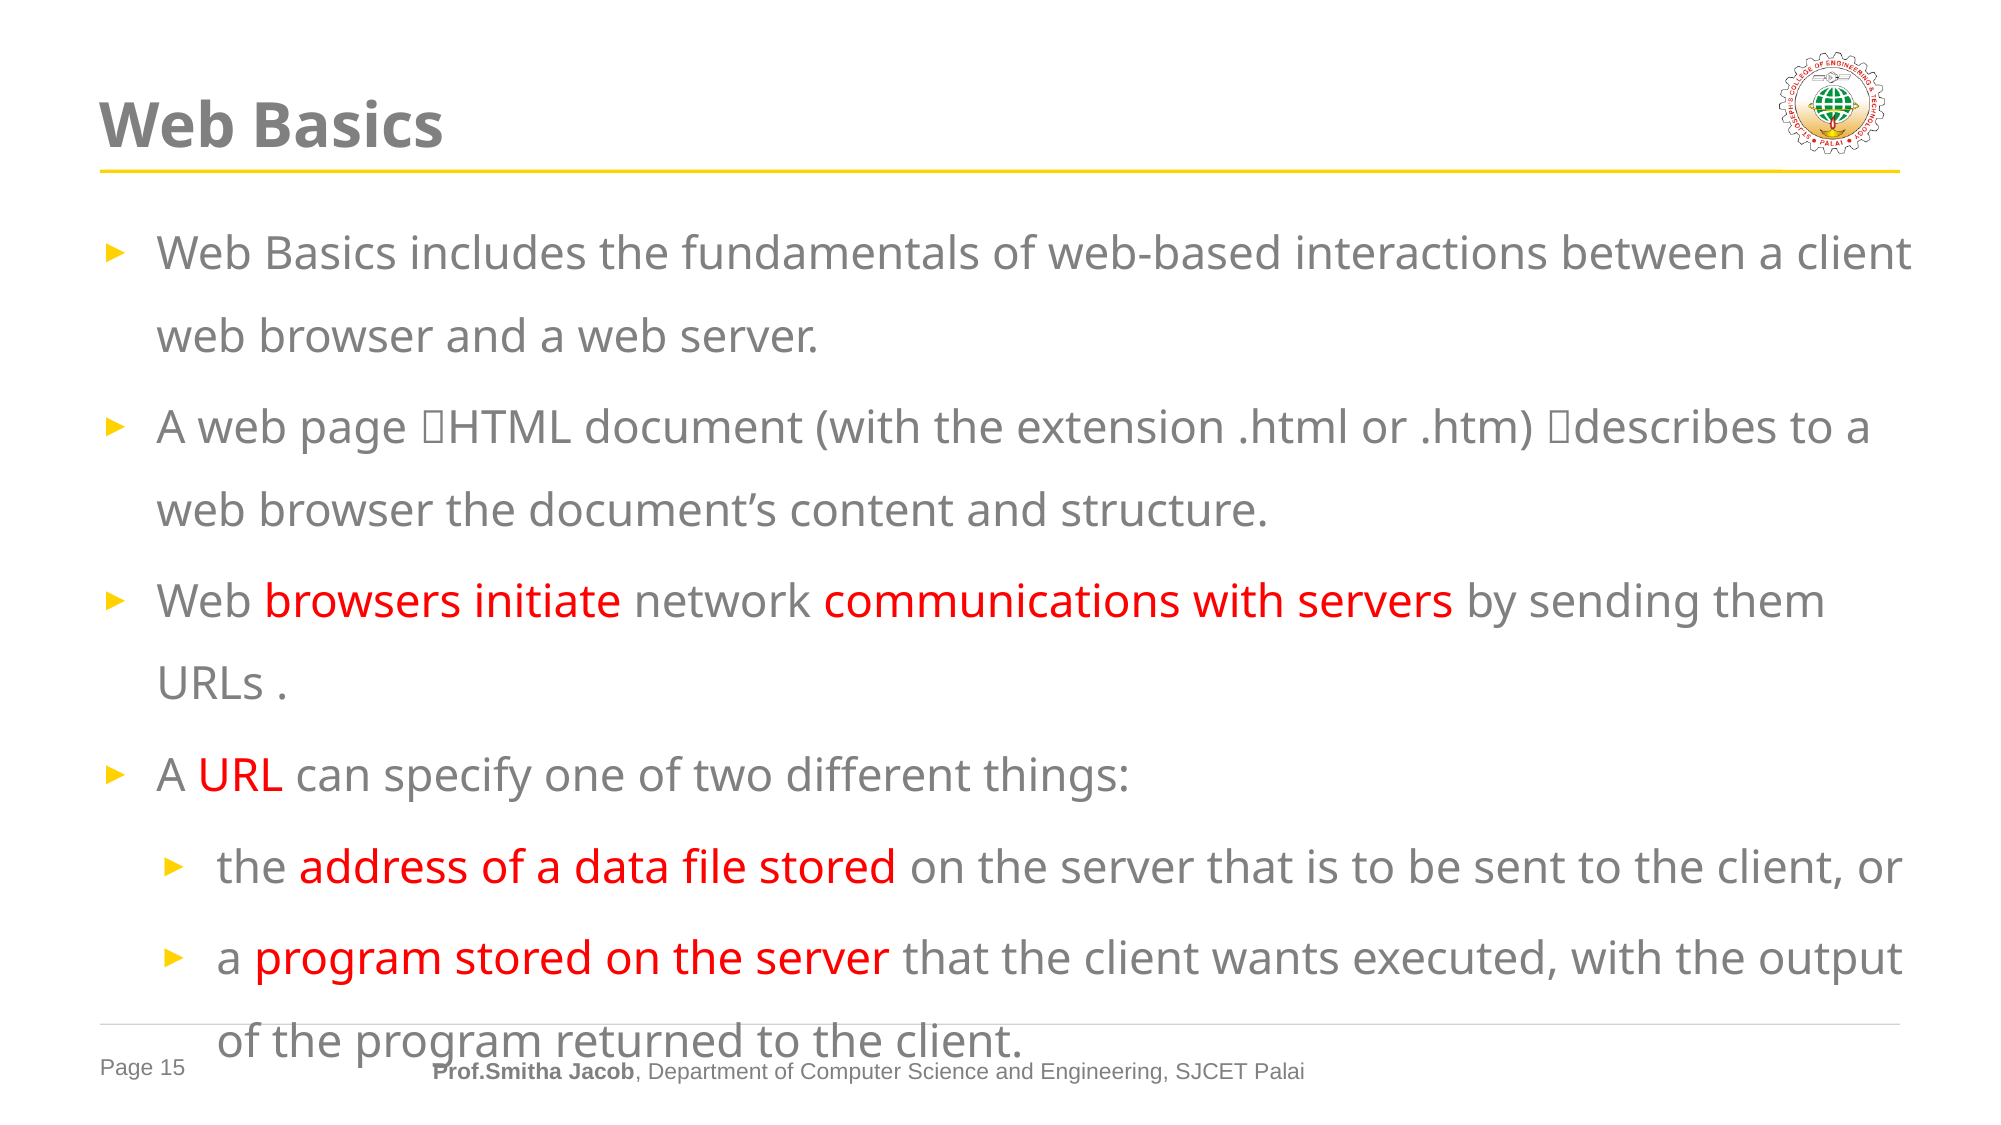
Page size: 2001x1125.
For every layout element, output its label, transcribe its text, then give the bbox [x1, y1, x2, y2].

list Web Basics includes the fundamentals of web-based interactions between a client web browser and a web server. A web page HTML document (with the extension .html or .htm) describes to a web browser the document’s content and structure. Web browsers initiate network communications with servers by sending them URLs . A URL can specify one of two different things: the address of a data file stored on the server that is to be sent to the client, or a program stored on the server that the client wants executed, with the output of the program returned to the client. [99, 196, 1945, 934]
title Web Basics [99, 33, 1900, 175]
